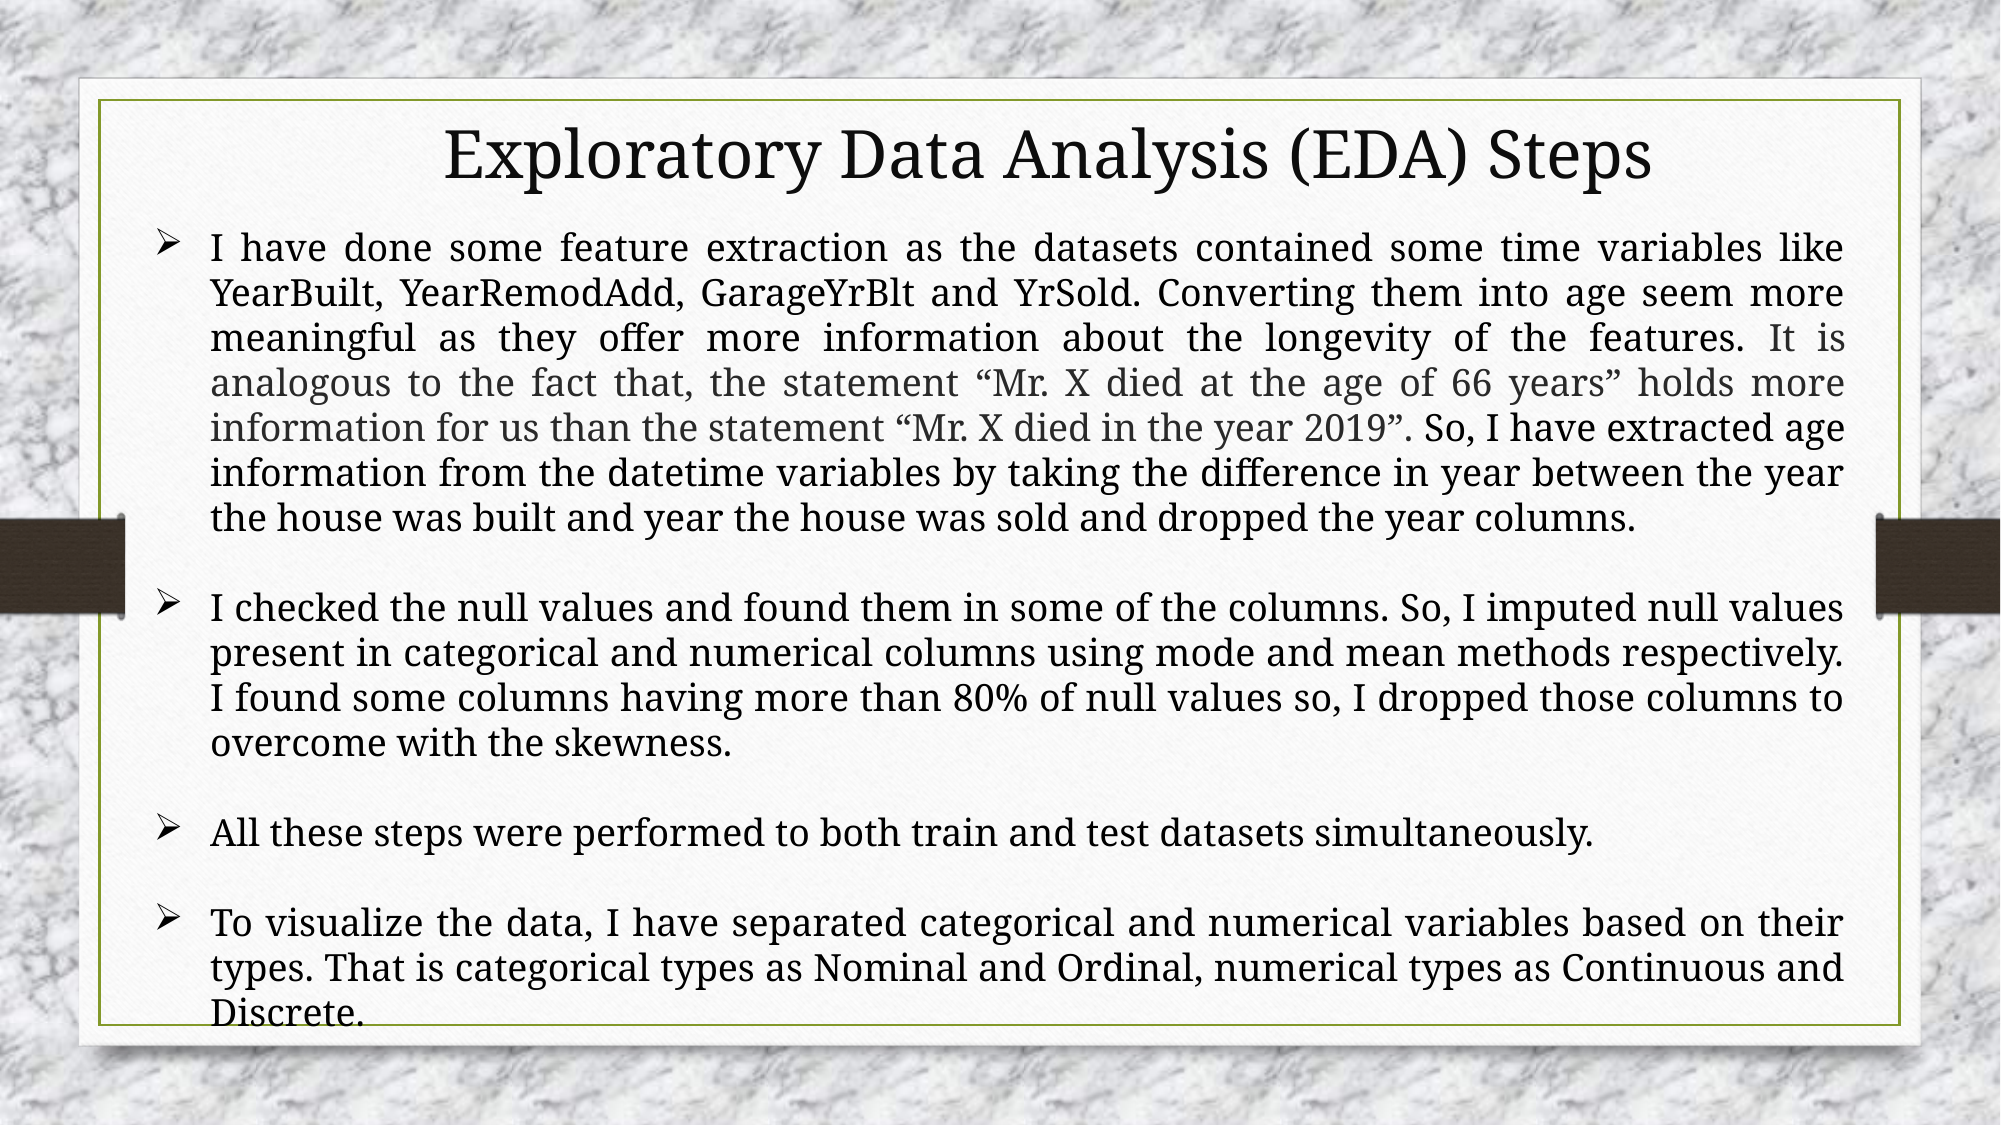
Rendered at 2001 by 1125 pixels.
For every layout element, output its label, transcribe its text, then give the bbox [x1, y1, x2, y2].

picture [0, 0, 2001, 1125]
text_box Exploratory Data Analysis (EDA) Steps [164, 103, 1934, 199]
text_box I have done some feature extraction as the datasets contained some time variables like YearBuilt, YearRemodAdd, GarageYrBlt and YrSold. Converting them into age seem more meaningful as they offer more information about the longevity of the features. It is analogous to the fact that, the statement “Mr. X died at the age of 66 years” holds more information for us than the statement “Mr. X died in the year 2019”. So, I have extracted age information from the datetime variables by taking the difference in year between the year the house was built and year the house was sold and dropped the year columns. I checked the null values and found them in some of the columns. So, I imputed null values present in categorical and numerical columns using mode and mean methods respectively. I found some columns having more than 80% of null values so, I dropped those columns to overcome with the skewness. All these steps were performed to both train and test datasets simultaneously. To visualize the data, I have separated categorical and numerical variables based on their types. That is categorical types as Nominal and Ordinal, numerical types as Continuous and Discrete. [139, 216, 1861, 1087]
